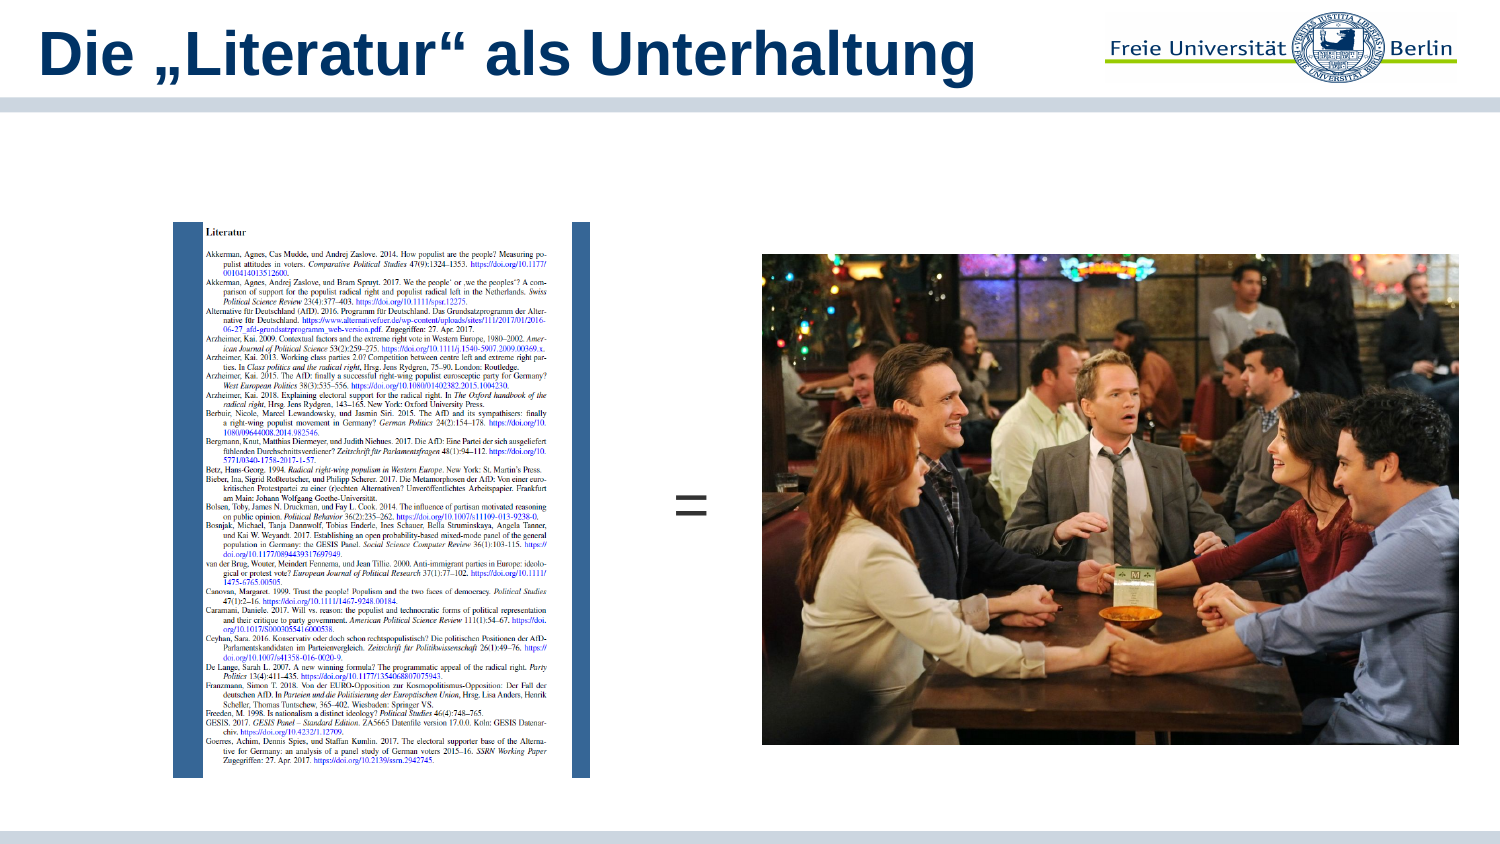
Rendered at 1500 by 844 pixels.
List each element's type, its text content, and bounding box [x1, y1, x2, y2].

title Die „Literatur“ als Unterhaltung [38, 12, 1098, 83]
picture [1105, 12, 1457, 83]
picture [203, 222, 573, 778]
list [173, 222, 201, 778]
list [762, 254, 1459, 746]
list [574, 222, 591, 778]
text_box = [641, 456, 726, 546]
